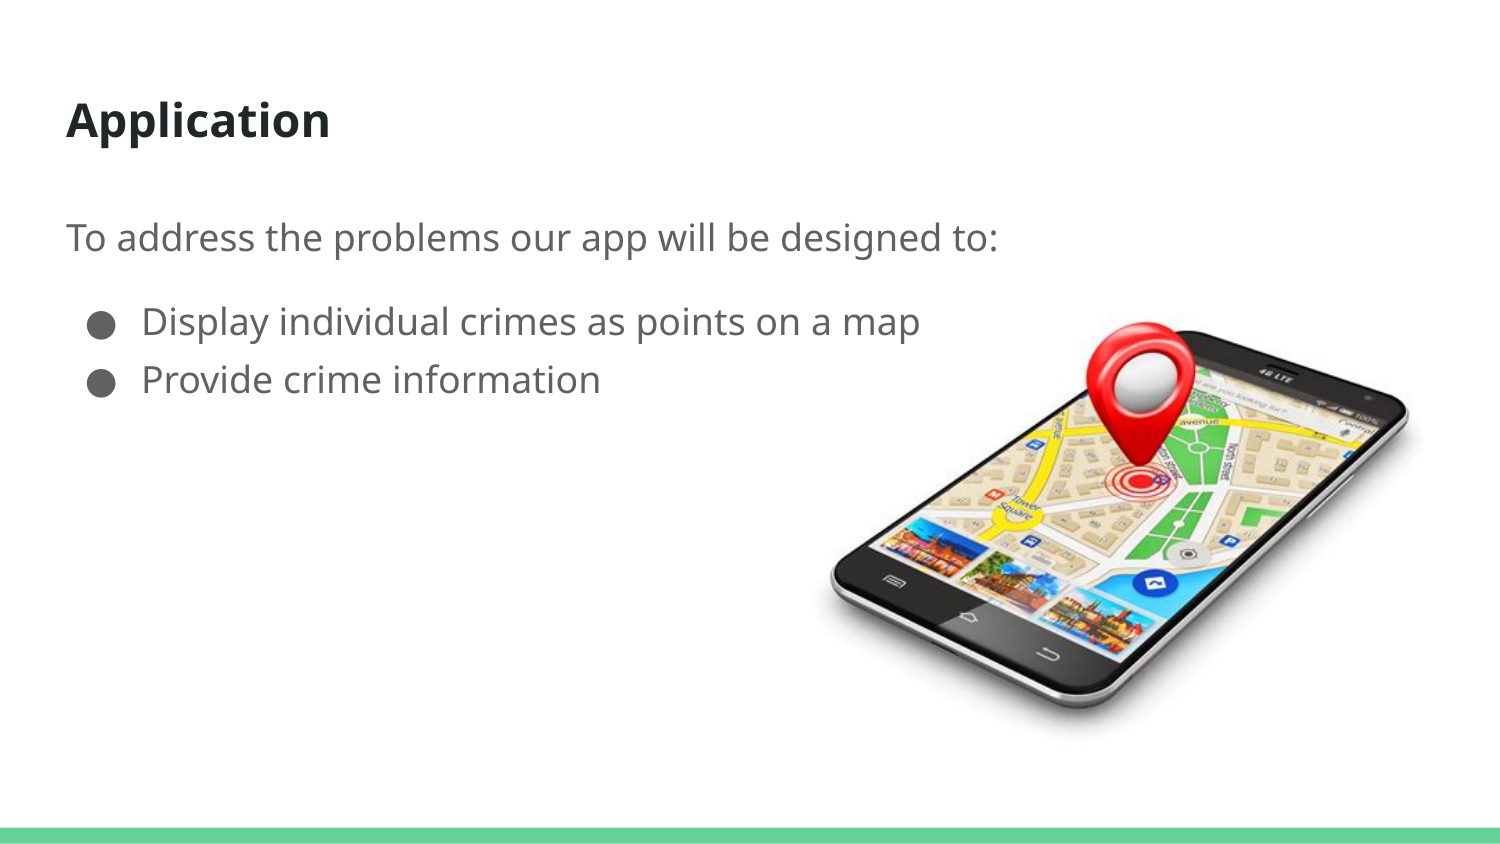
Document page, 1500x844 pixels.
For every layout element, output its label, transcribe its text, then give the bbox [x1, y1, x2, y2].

list To address the problems our app will be designed to: Display individual crimes as points on a map Provide crime information [51, 189, 1067, 571]
title Application [51, 72, 1449, 167]
picture [791, 292, 1450, 752]
